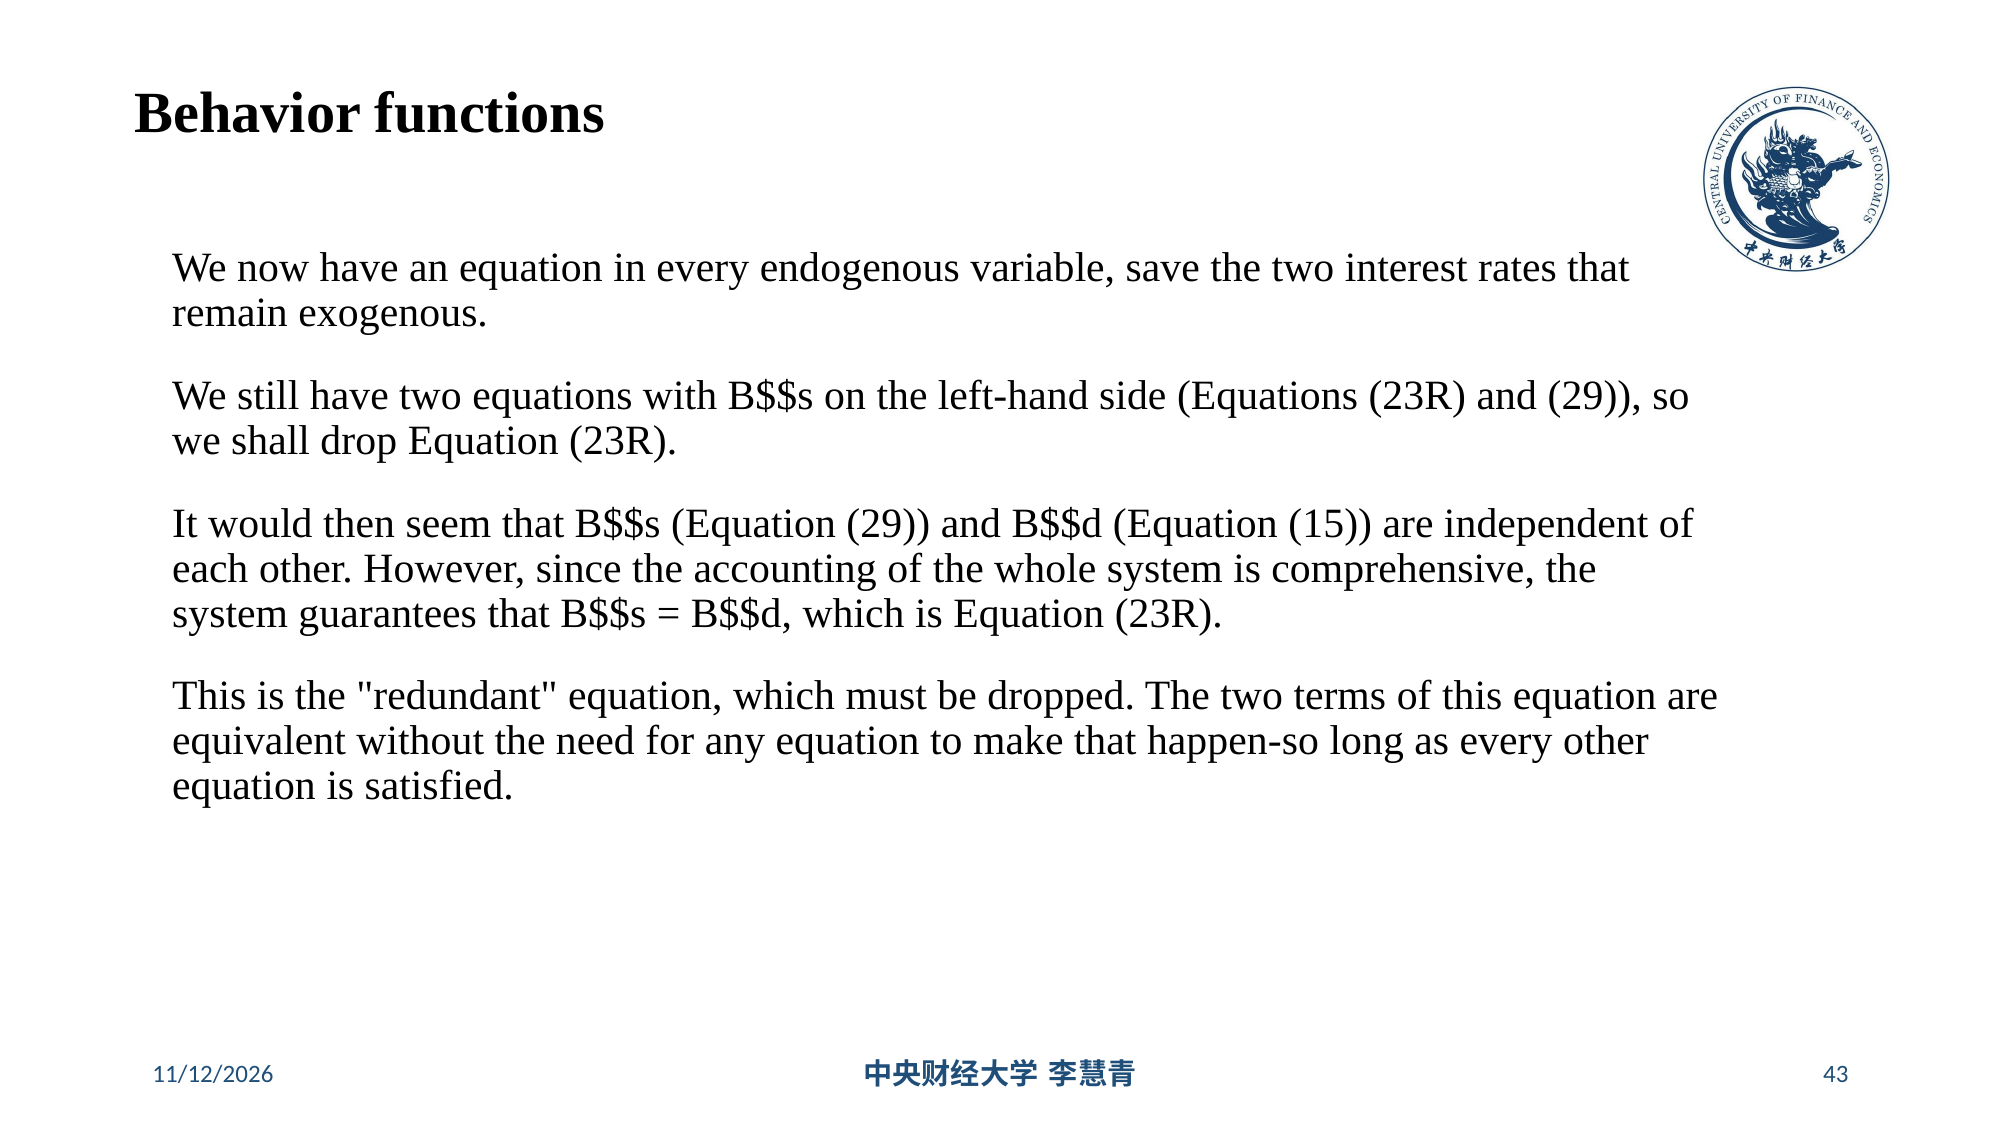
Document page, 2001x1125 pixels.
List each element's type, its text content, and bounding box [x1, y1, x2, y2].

slide_number 43 [1413, 1042, 1864, 1103]
footer 中央财经大学 李慧青 [662, 1042, 1338, 1103]
title Behavior functions [119, 55, 1845, 173]
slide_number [137, 1042, 588, 1103]
list We now have an equation in every endogenous variable, save the two interest rates that remain exogenous. We still have two equations with B$$s on the left-hand side (Equations (23R) and (29)), so we shall drop Equation (23R). It would then seem that B$$s (Equation (29)) and B$$d (Equation (15)) are independent of each other. However, since the accounting of the whole system is comprehensive, the system guarantees that B$$s = B$$d, which is Equation (23R). This is the "redundant" equation, which must be dropped. The two terms of this equation are equivalent without the need for any equation to make that happen-so long as every other equation is satisfied. [119, 238, 1738, 904]
picture [1615, 52, 1980, 307]
